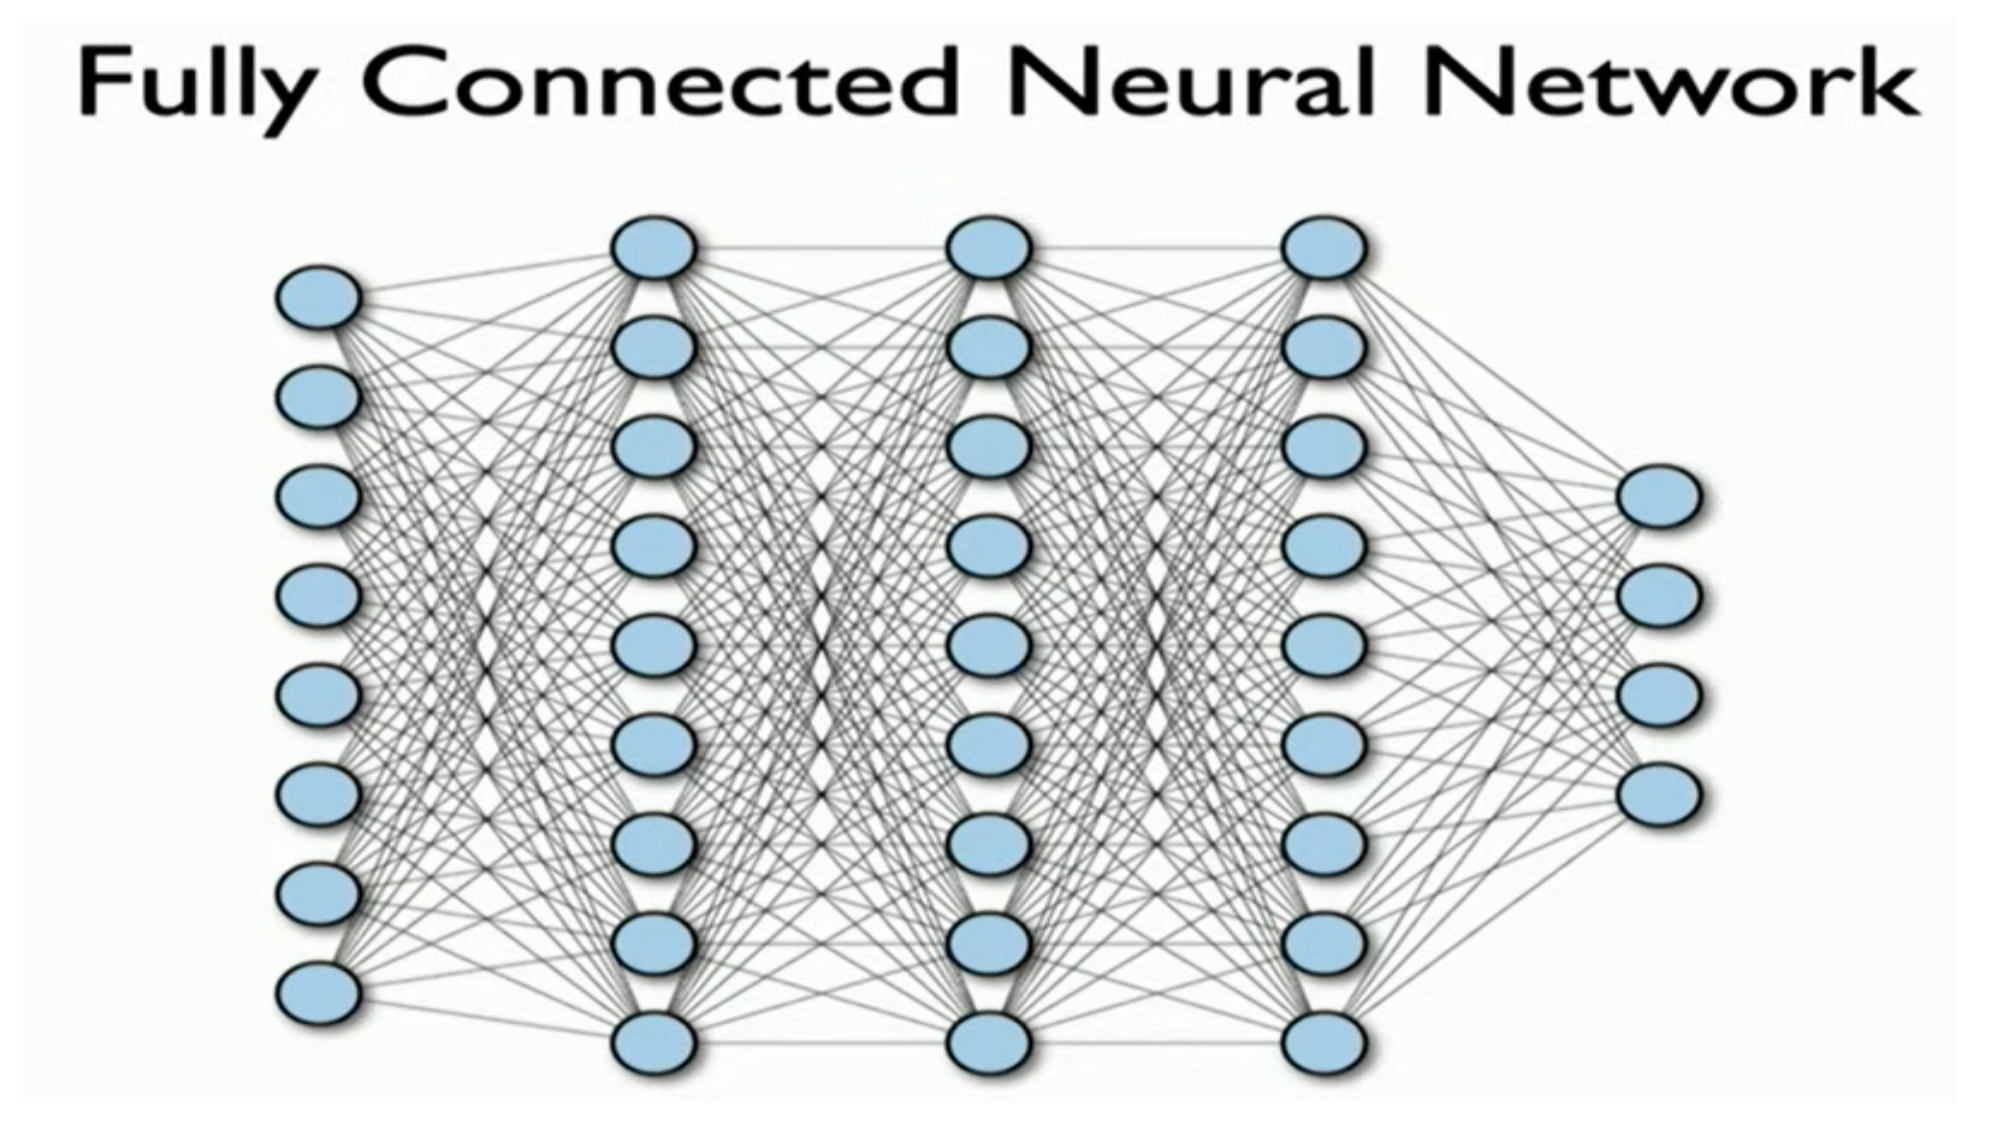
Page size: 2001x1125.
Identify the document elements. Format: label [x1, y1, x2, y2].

list [23, 18, 1955, 1103]
